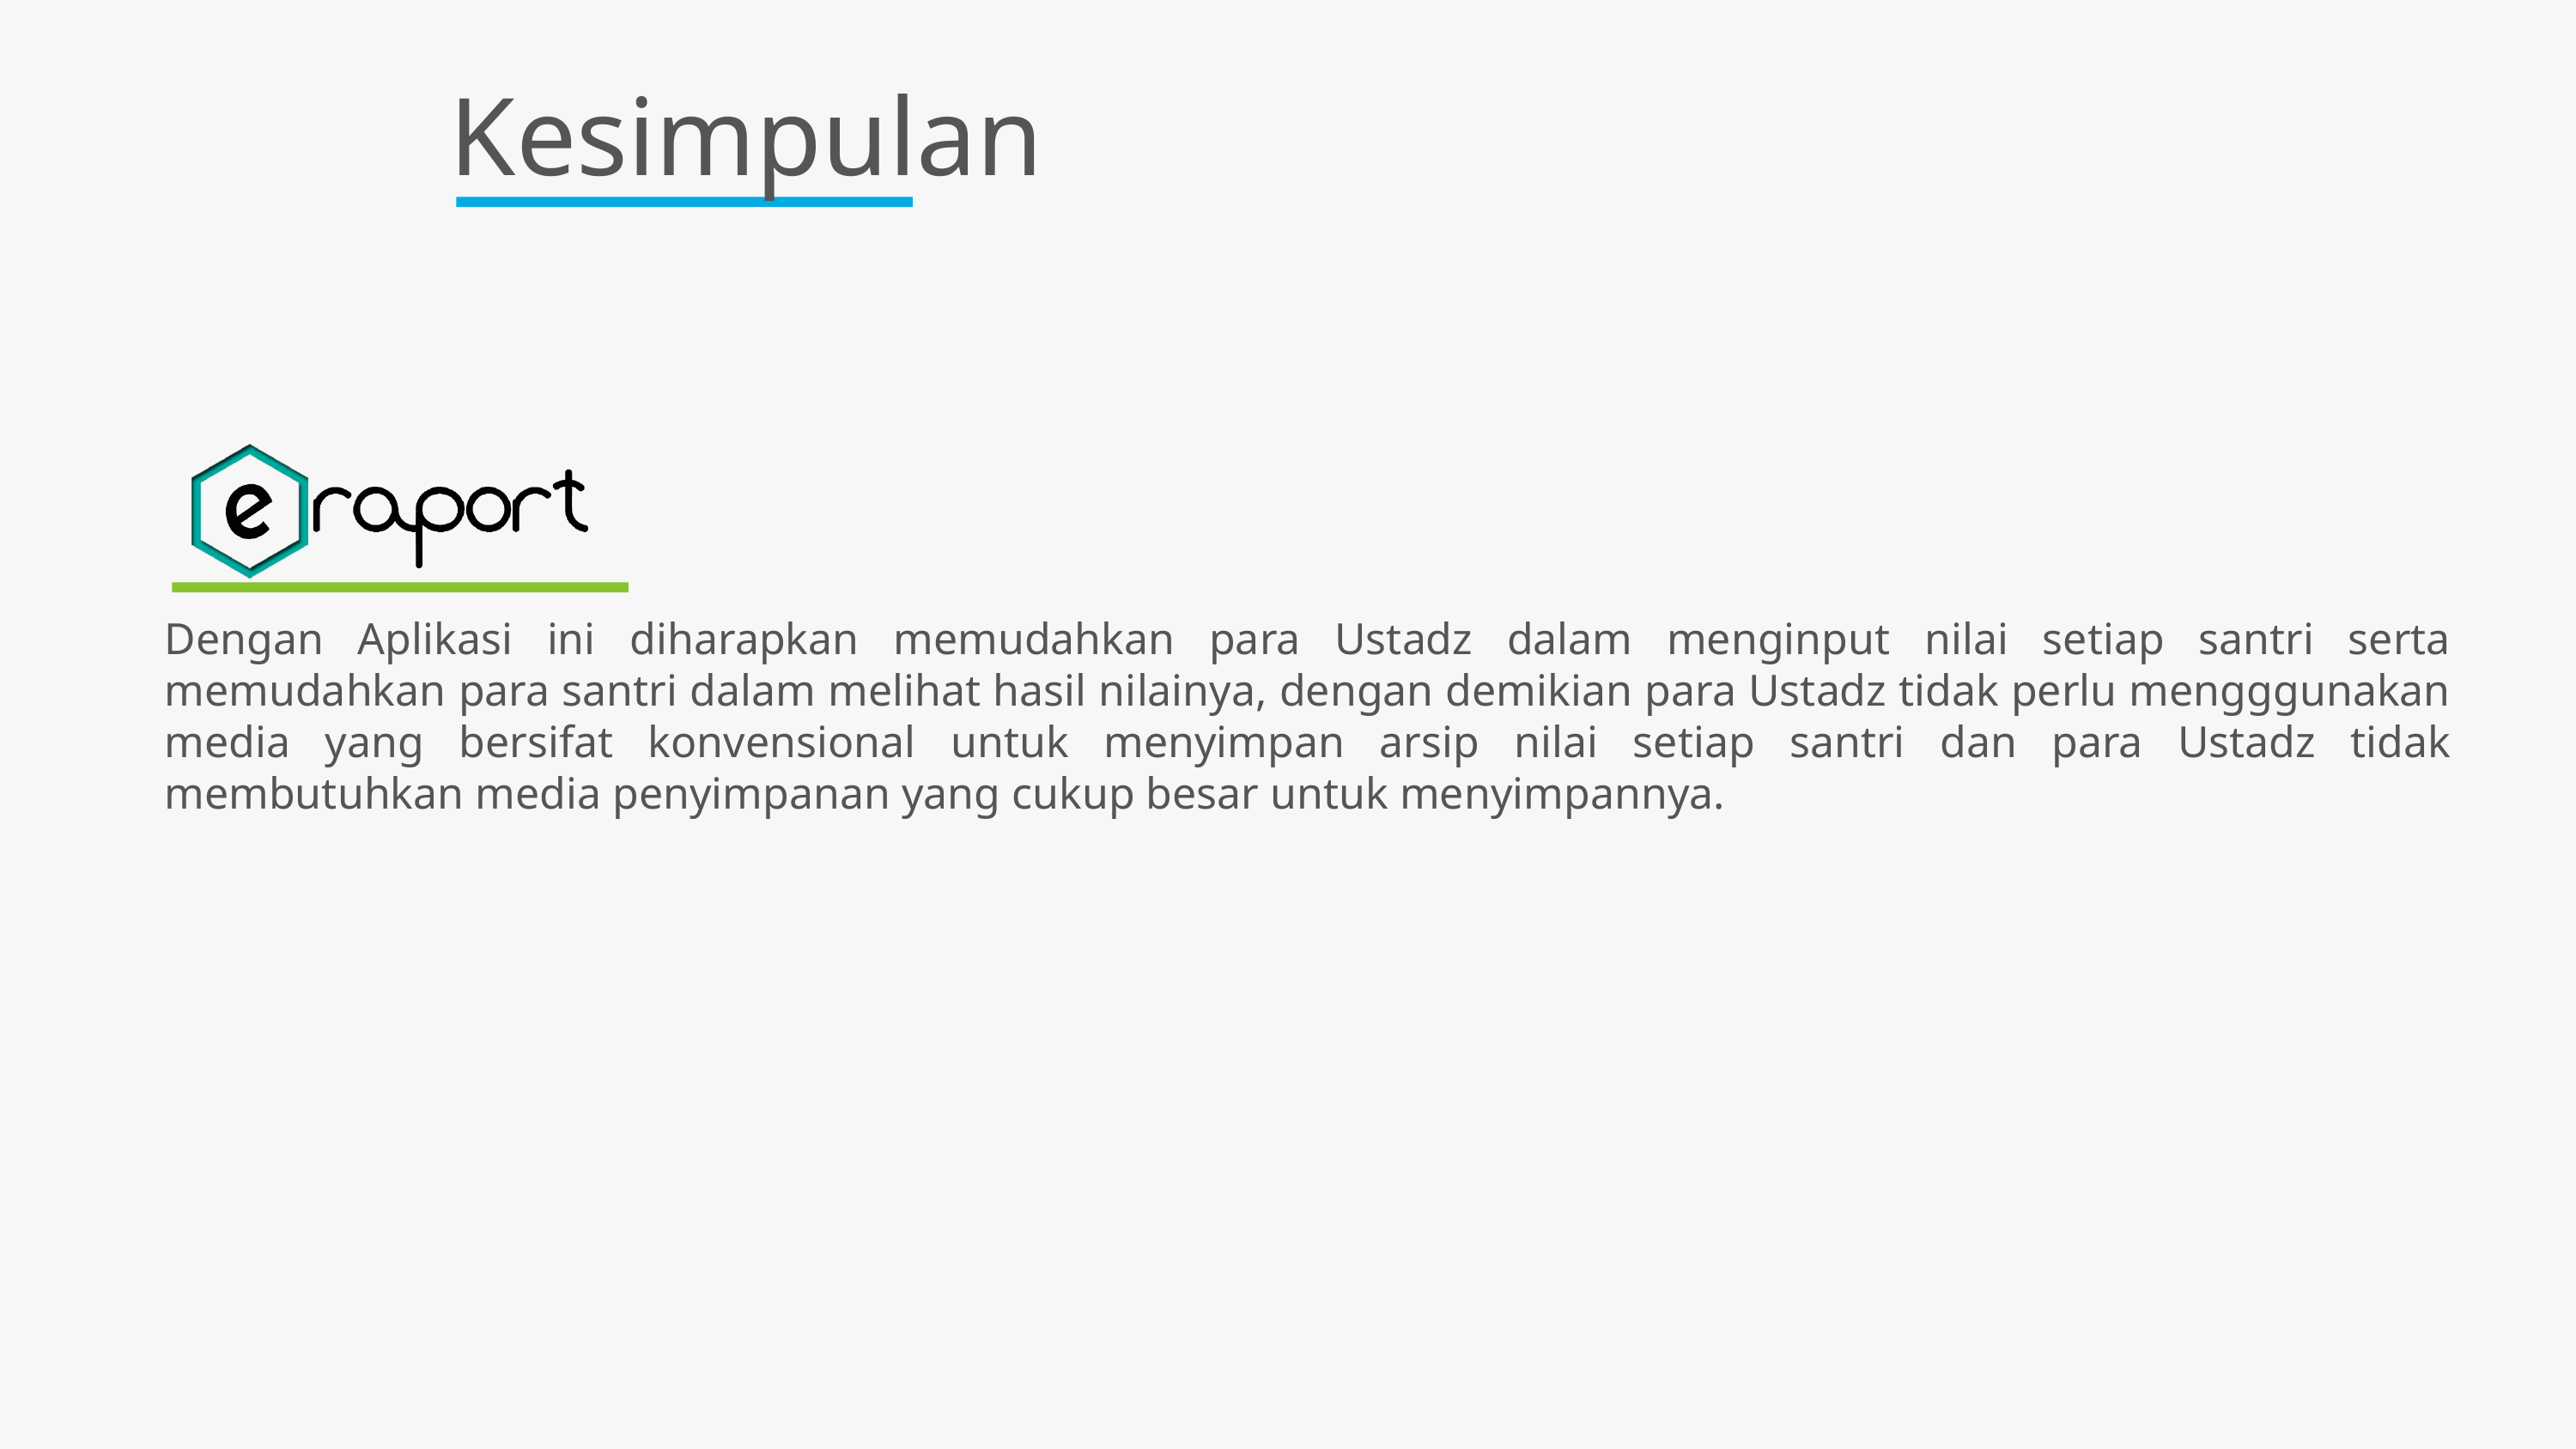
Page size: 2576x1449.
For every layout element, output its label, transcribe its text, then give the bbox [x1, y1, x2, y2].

picture [151, 429, 617, 597]
title Kesimpulan [427, 47, 2576, 218]
text_box Dengan Aplikasi ini diharapkan memudahkan para Ustadz dalam menginput nilai setiap santri serta memudahkan para santri dalam melihat hasil nilainya, dengan demikian para Ustadz tidak perlu mengggunakan media yang bersifat konvensional untuk menyimpan arsip nilai setiap santri dan para Ustadz tidak membutuhkan media penyimpanan yang cukup besar untuk menyimpannya. [151, 605, 2465, 825]
